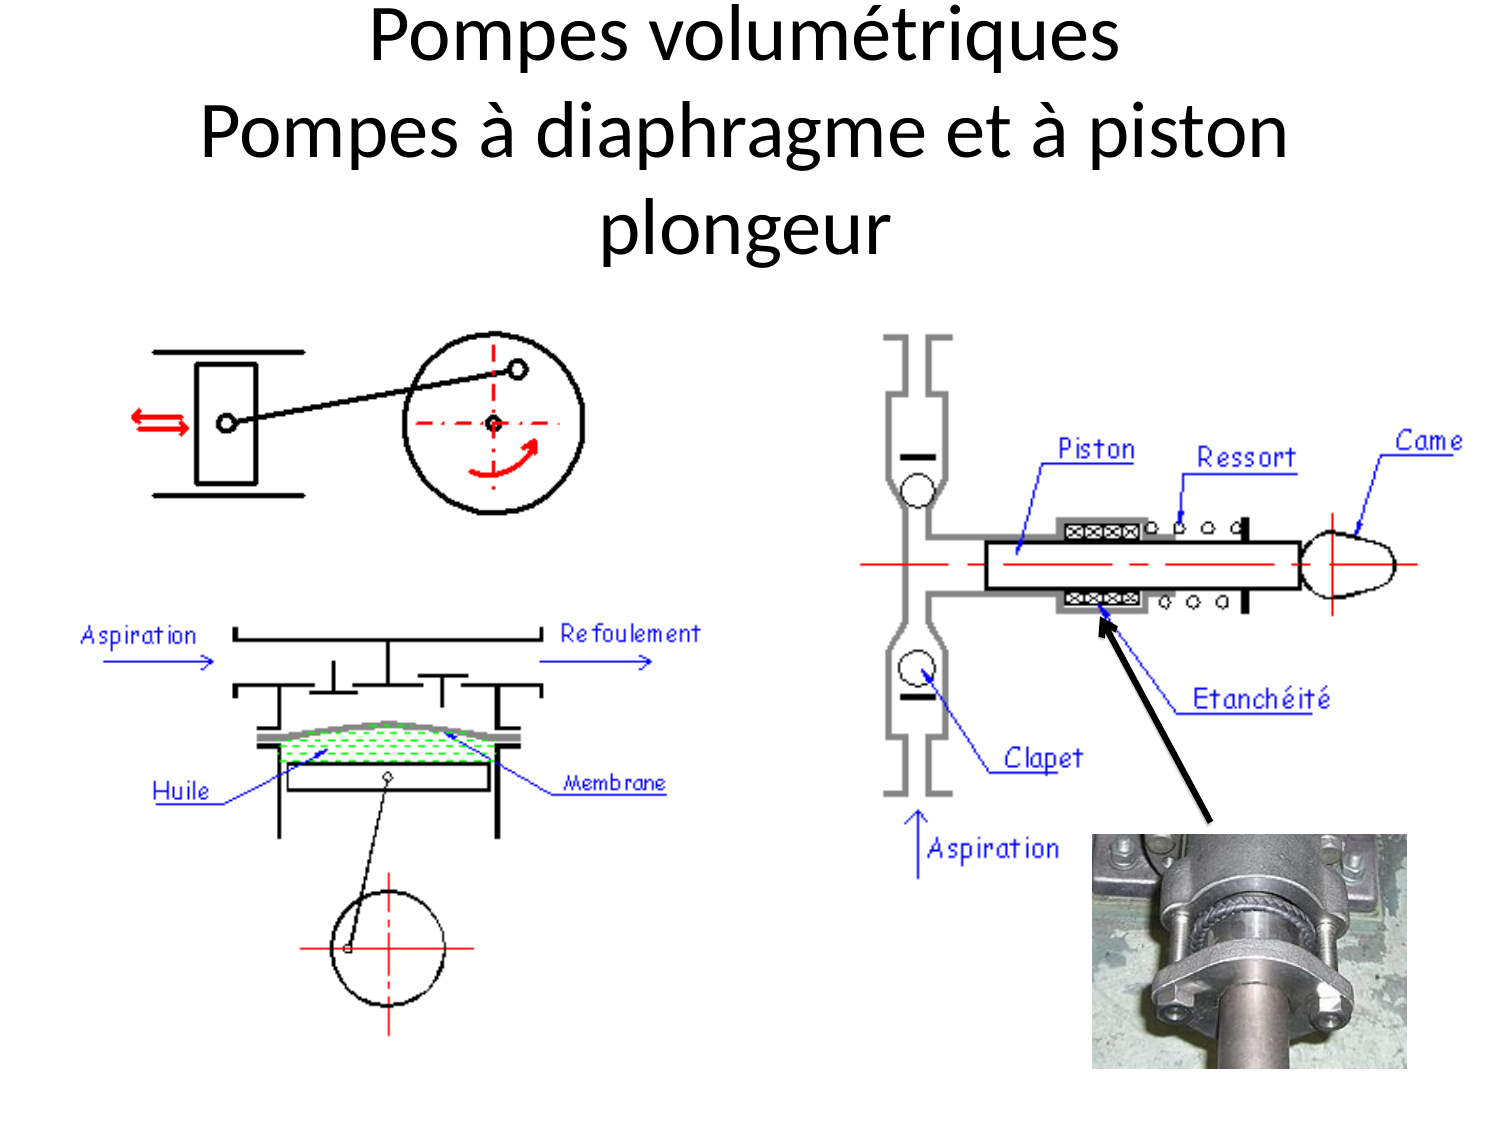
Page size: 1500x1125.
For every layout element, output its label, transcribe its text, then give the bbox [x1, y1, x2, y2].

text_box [1099, 616, 1211, 823]
title Pompes volumétriques Pompes à diaphragme et à piston plongeur [41, 0, 1450, 279]
picture [846, 317, 1476, 1069]
picture [124, 328, 593, 519]
picture [69, 603, 716, 1042]
